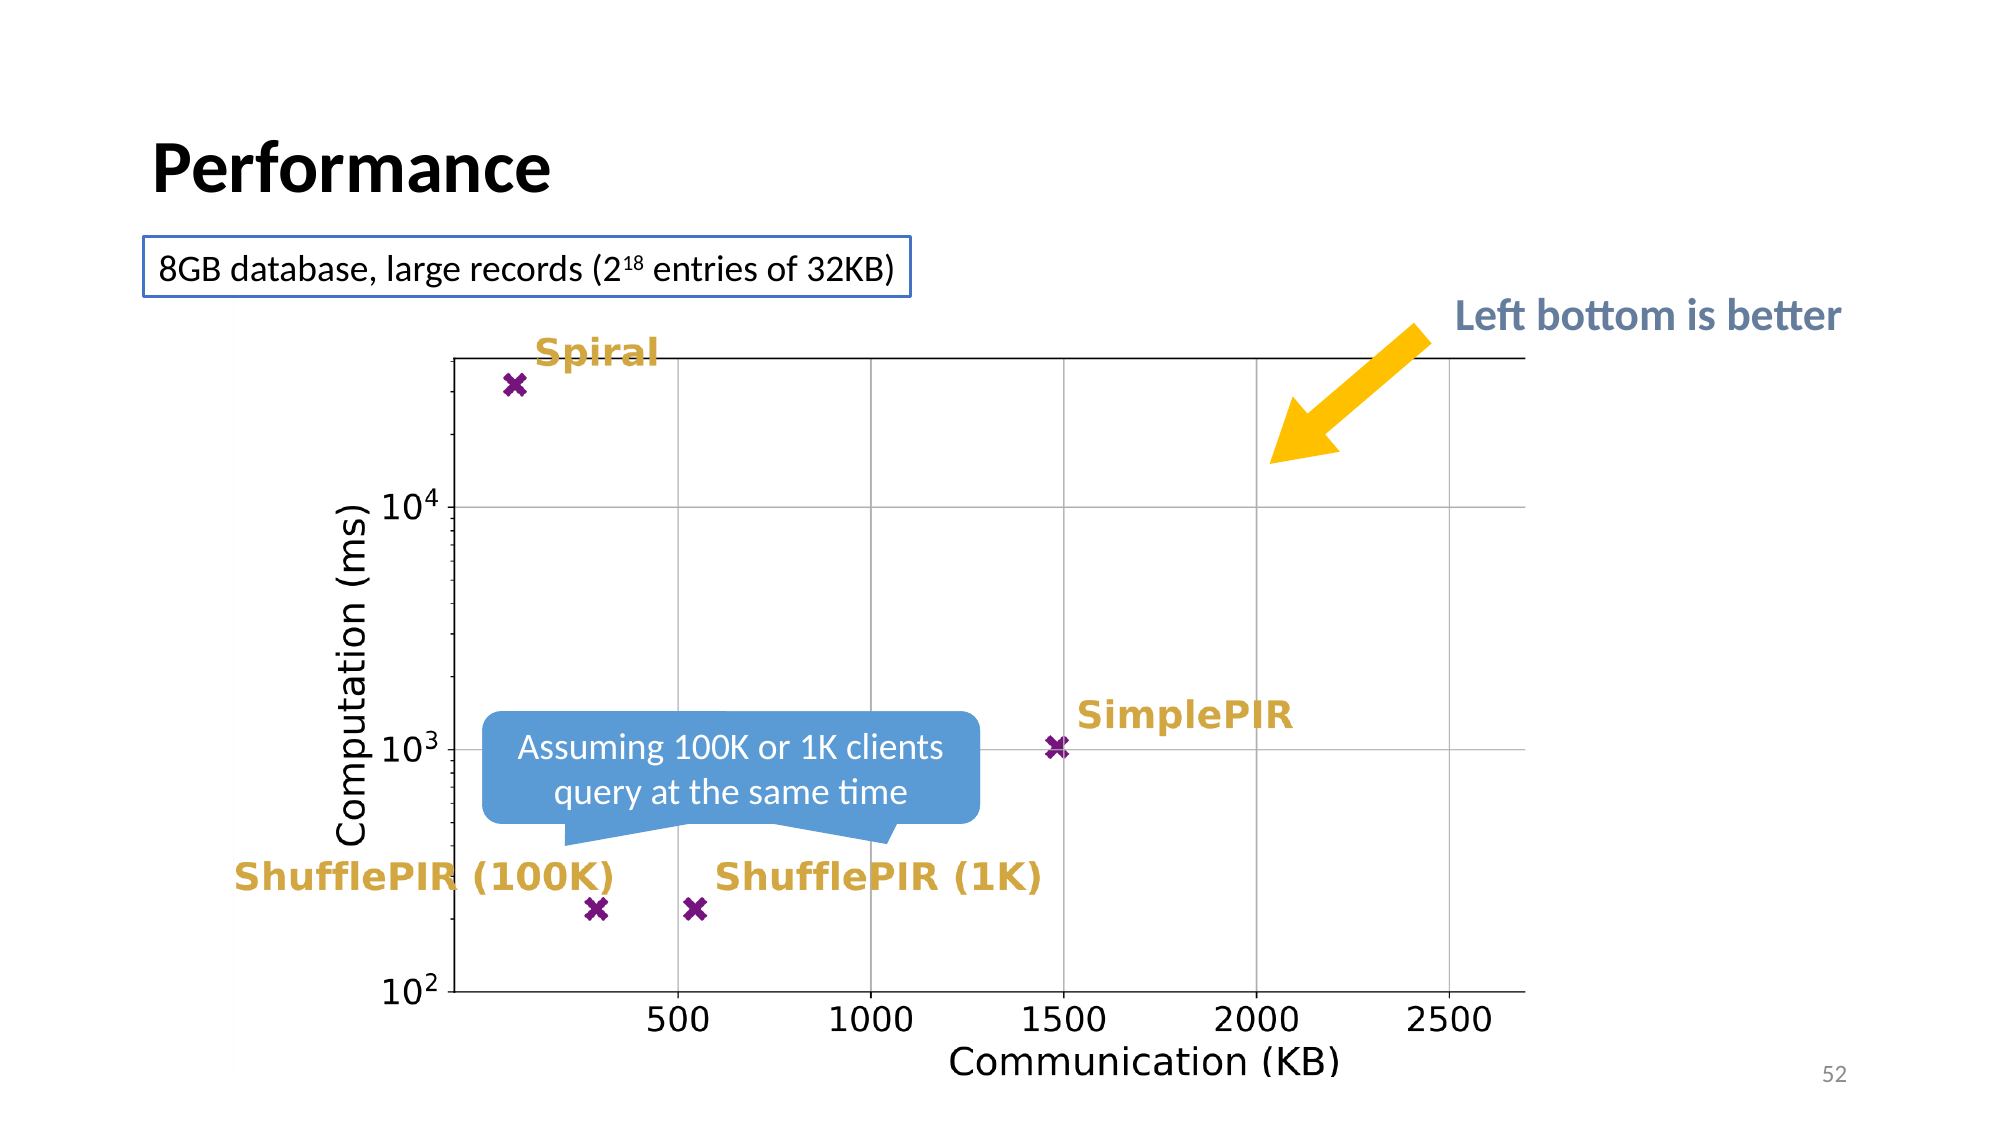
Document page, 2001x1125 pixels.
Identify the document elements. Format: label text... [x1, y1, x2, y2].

text_box 8GB database, large records (218 entries of 32KB) [143, 236, 911, 297]
slide_number 52 [1412, 1042, 1863, 1103]
title Performance [137, 59, 1863, 278]
picture [233, 277, 1526, 1077]
text_box Left bottom is better [1526, 277, 1858, 348]
